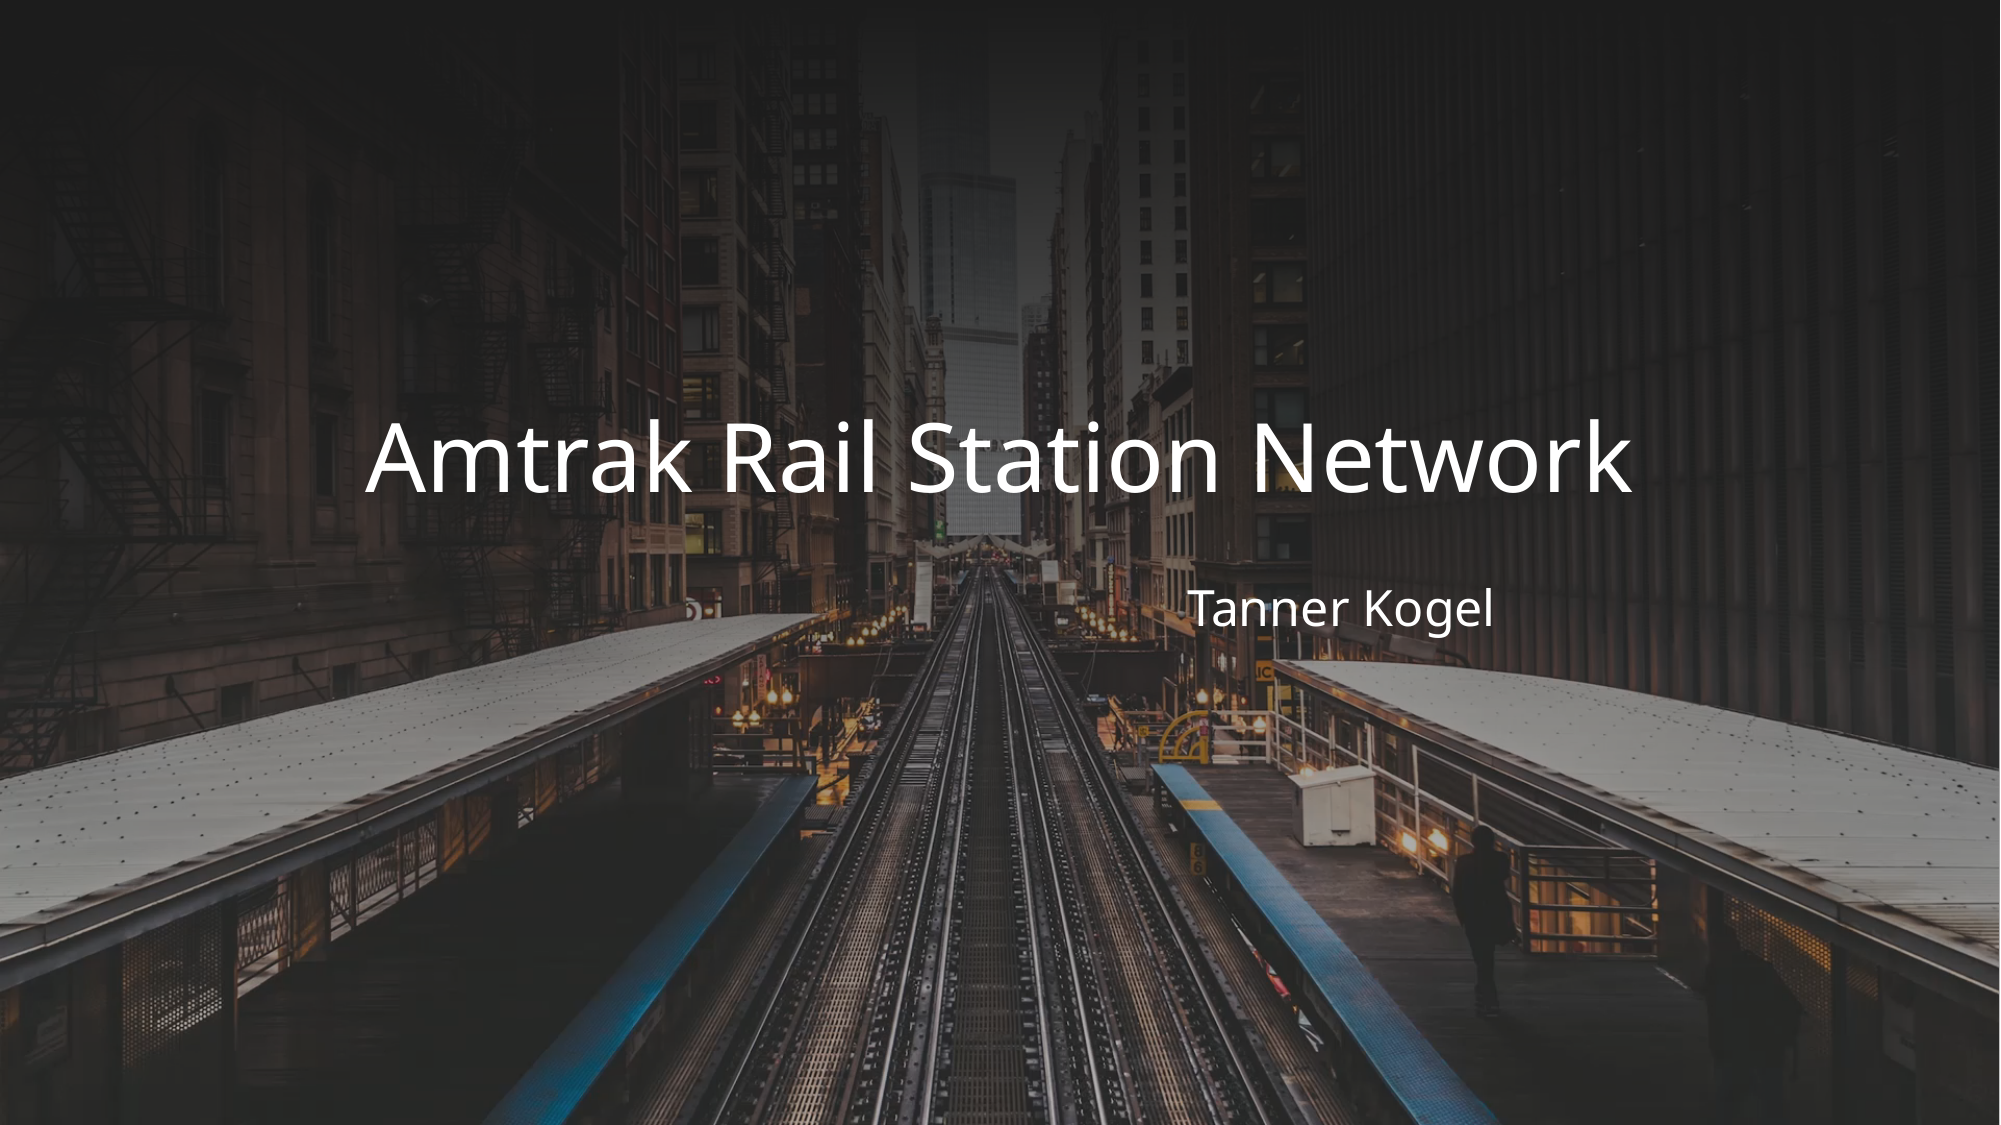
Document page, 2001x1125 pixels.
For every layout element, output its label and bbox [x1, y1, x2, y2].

text_box [0, 0, 2000, 1125]
